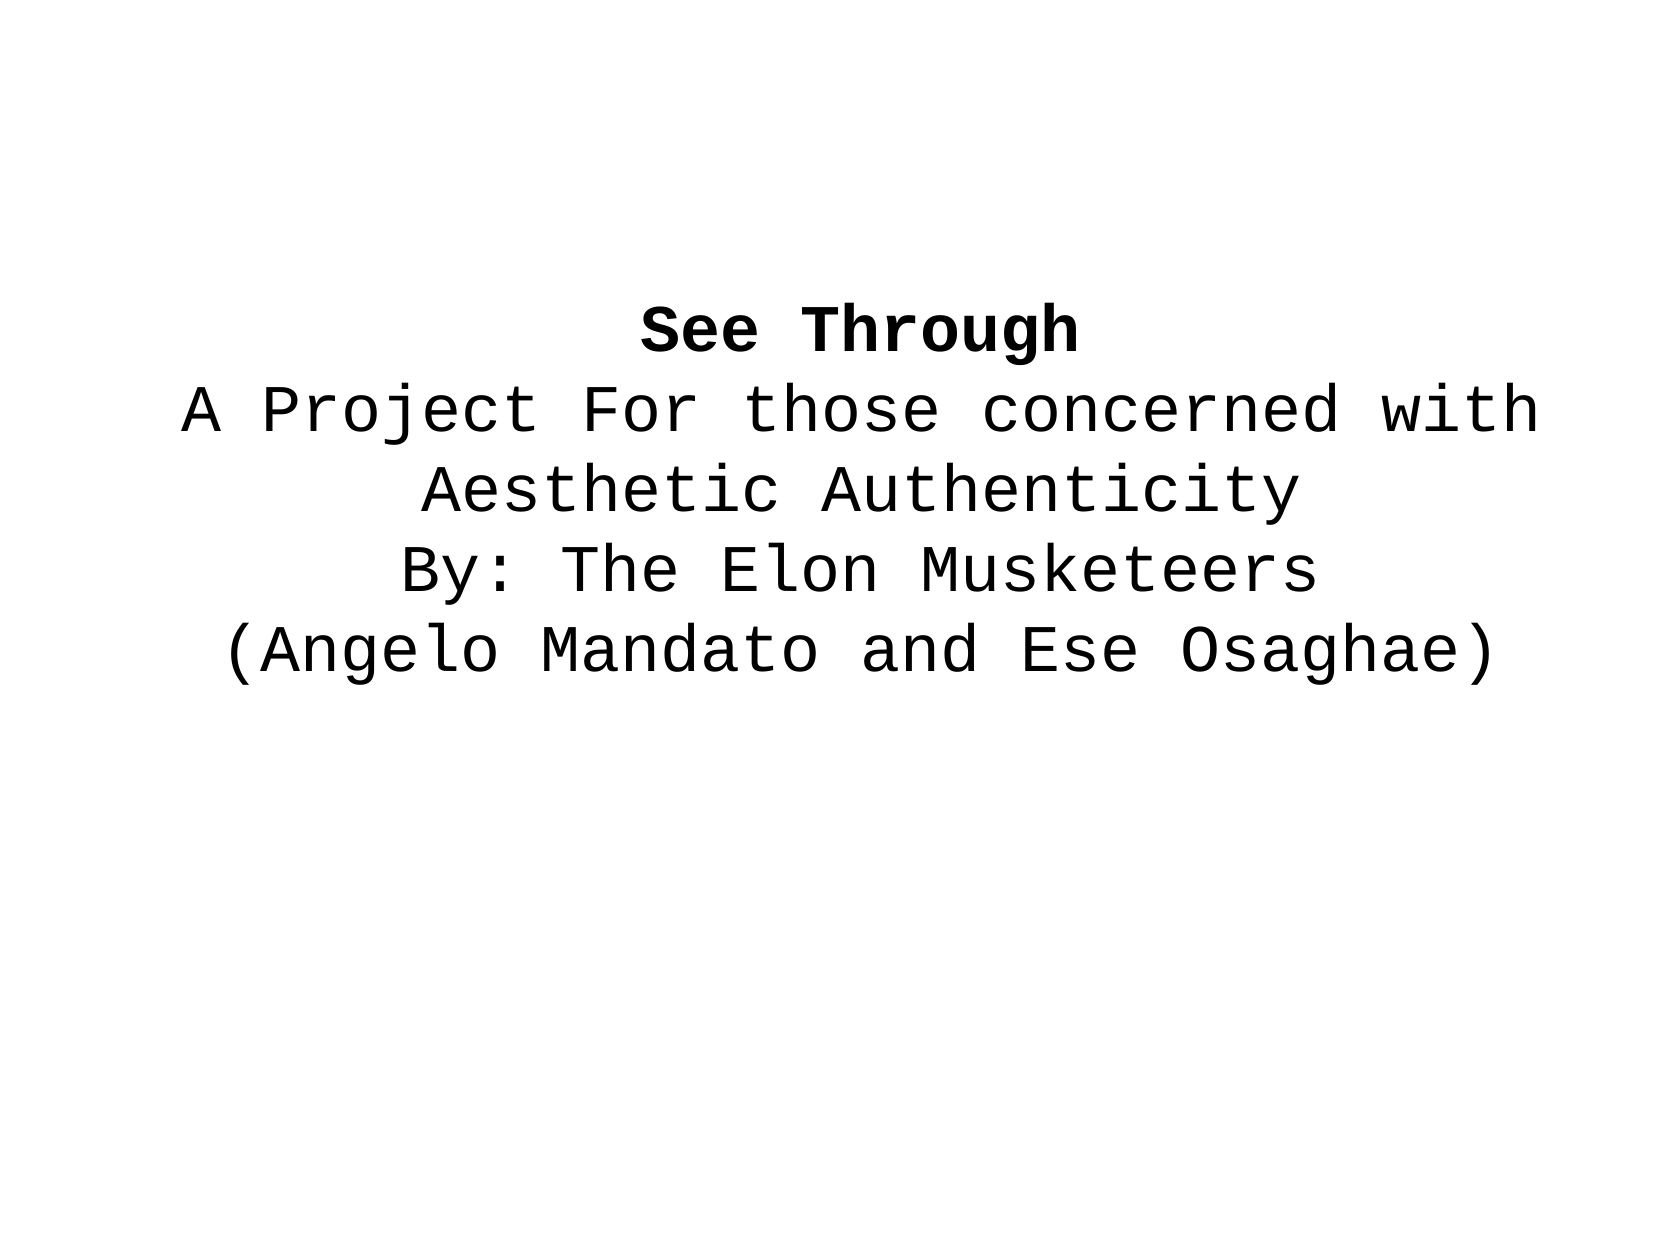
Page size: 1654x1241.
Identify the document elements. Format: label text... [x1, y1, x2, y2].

text_box See Through A Project For those concerned with Aesthetic Authenticity By: The Elon Musketeers (Angelo Mandato and Ese Osaghae) [116, 45, 1605, 1005]
